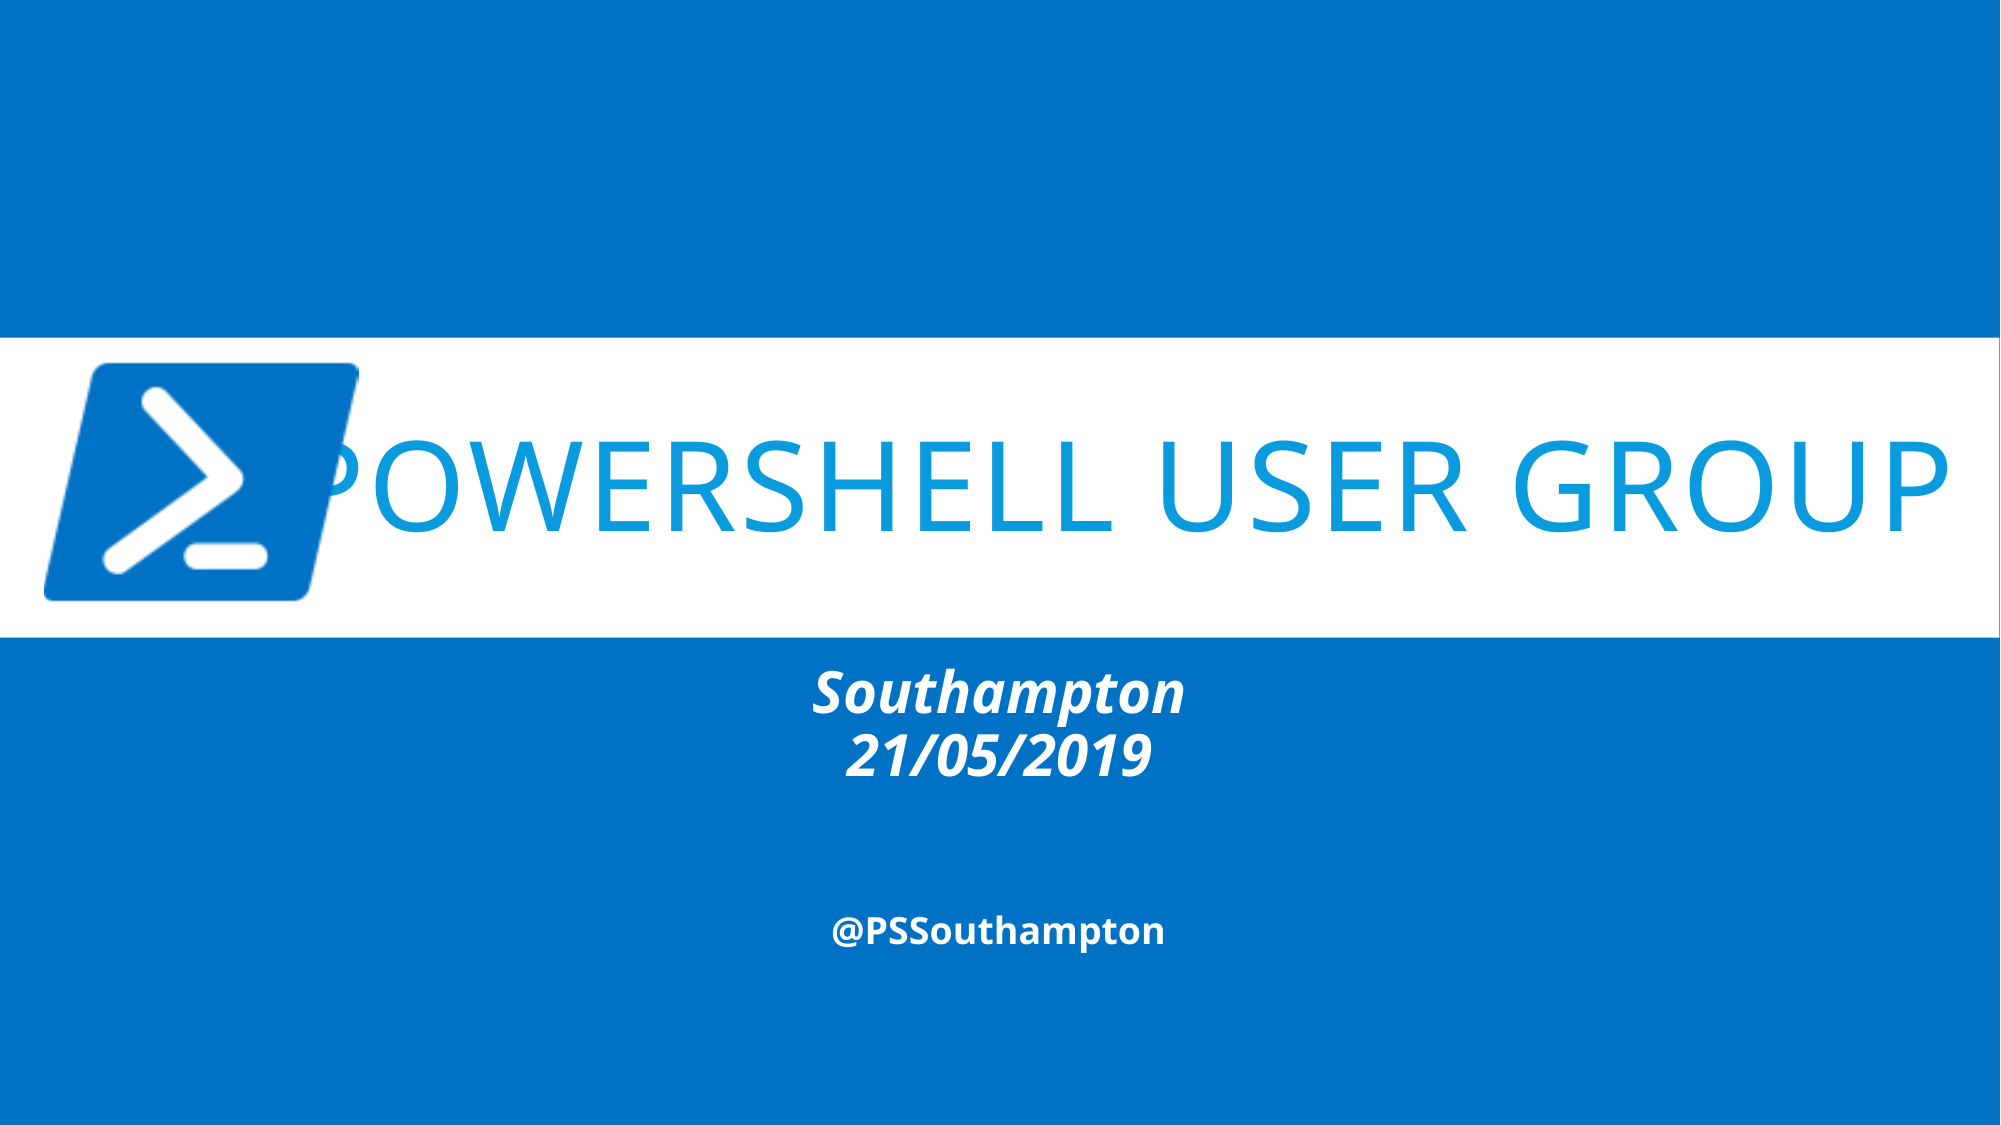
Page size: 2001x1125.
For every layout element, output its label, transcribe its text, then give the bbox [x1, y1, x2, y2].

title PowerShell User Group [366, 353, 1972, 639]
subtitle Southampton 21/05/2019 [249, 655, 1750, 871]
text_box @PSSouthampton [816, 899, 1323, 960]
picture [44, 323, 359, 639]
